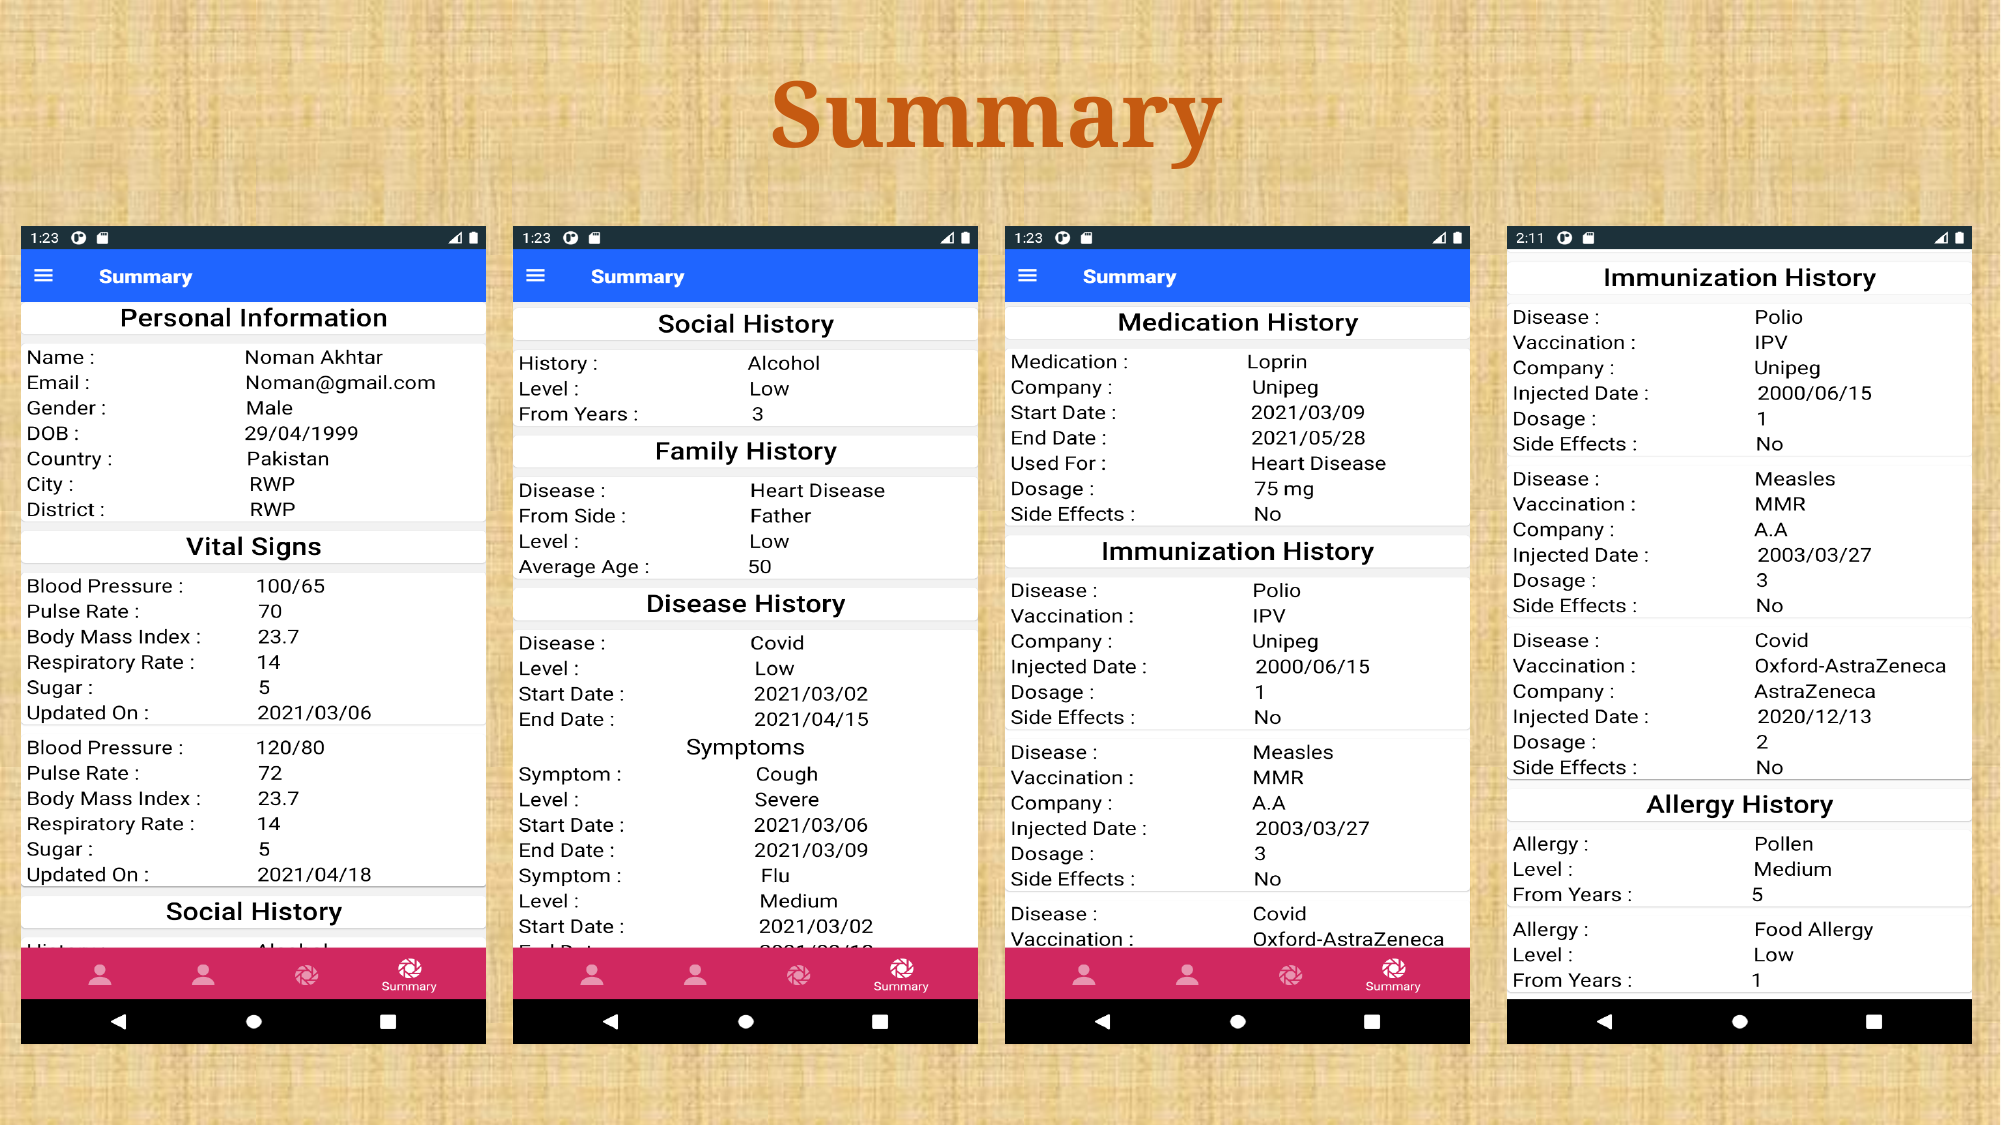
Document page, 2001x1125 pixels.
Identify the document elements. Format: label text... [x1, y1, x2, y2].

title Summary [133, 8, 1859, 227]
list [21, 226, 486, 1044]
picture [0, 0, 2001, 1125]
